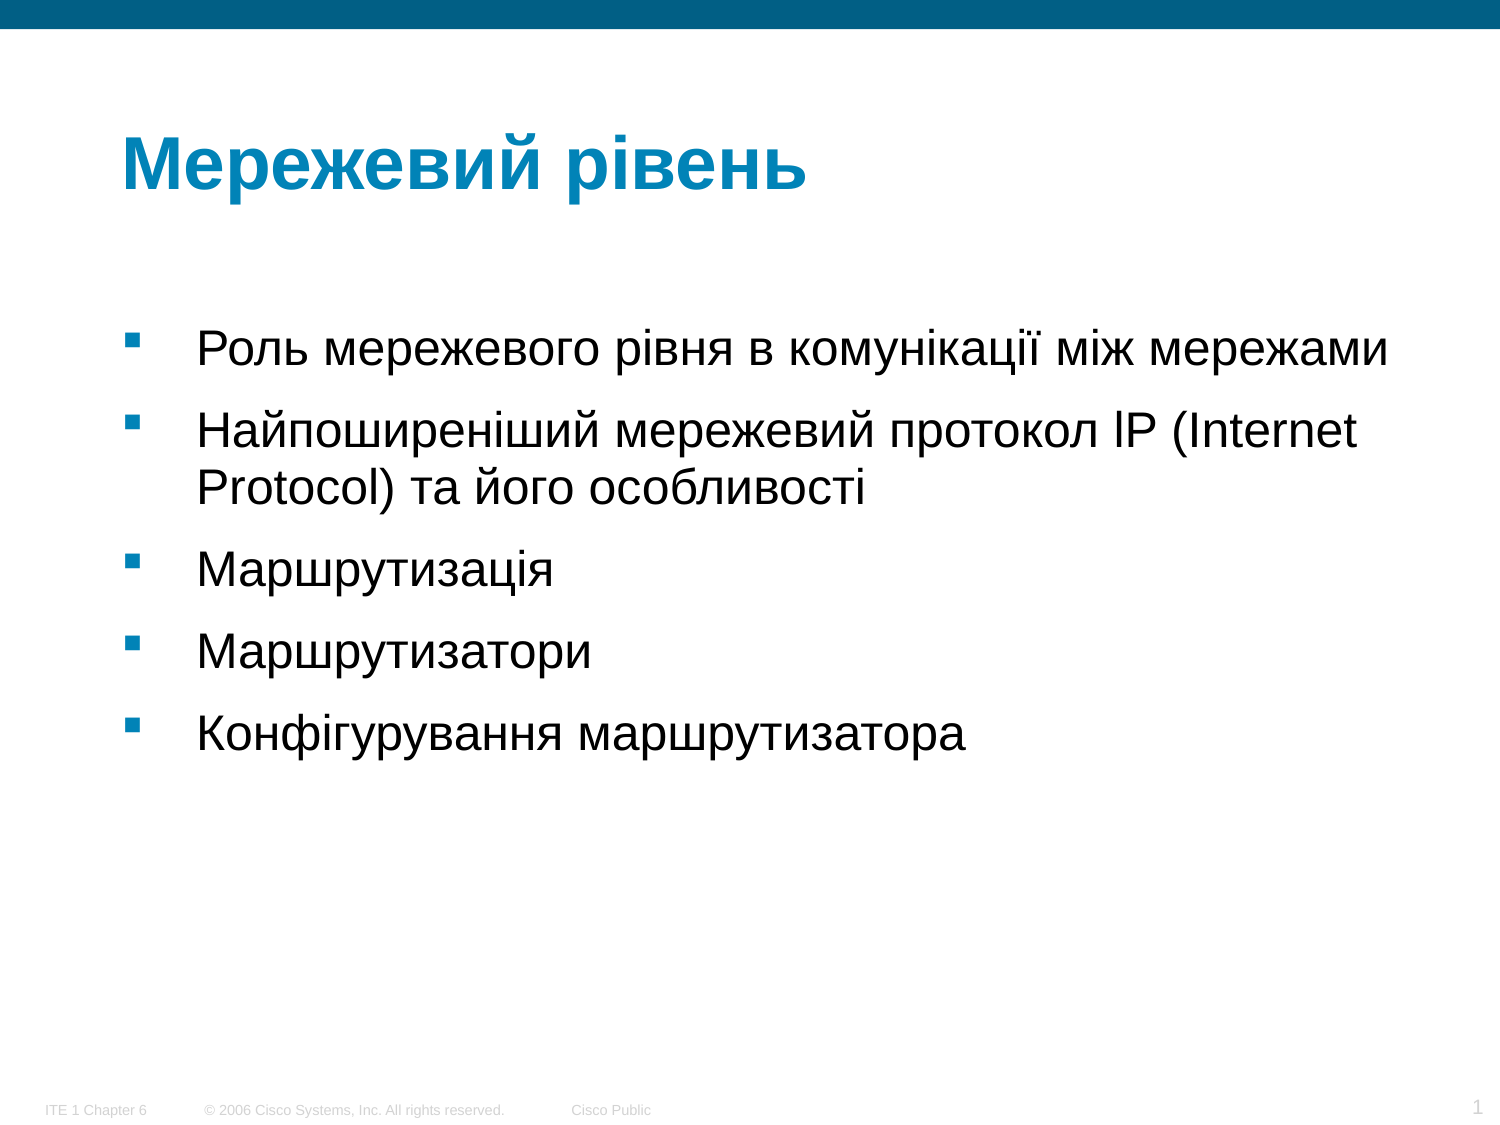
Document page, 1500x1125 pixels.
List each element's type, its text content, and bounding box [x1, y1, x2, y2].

list Роль мережевого рівня в комунікації між мережами Найпоширеніший мережевий протокол lP (Internet Protocol) та його особливості Маршрутизація Маршрутизатори Конфігурування маршрутизатора [107, 313, 1411, 1062]
title Мережевий рівень [107, 75, 1444, 213]
